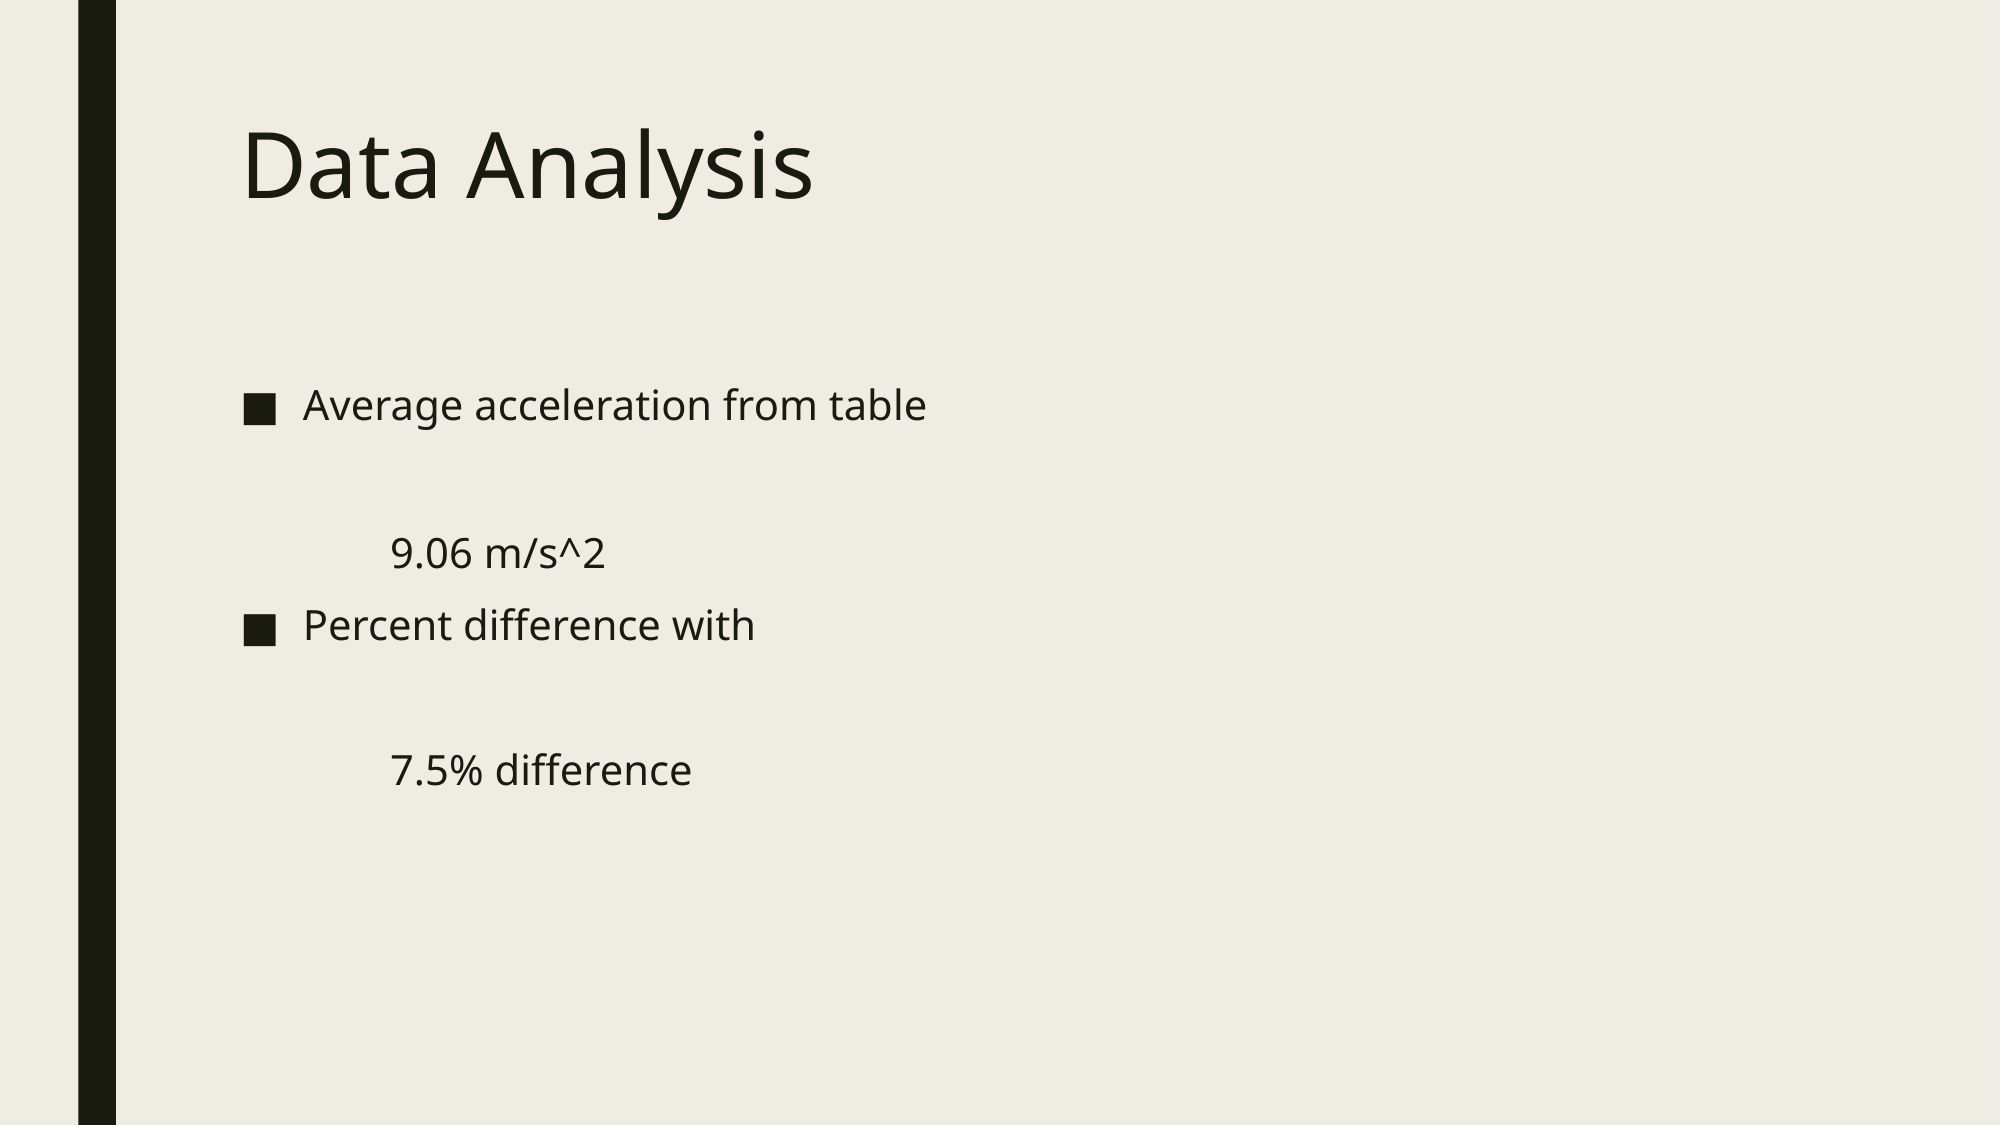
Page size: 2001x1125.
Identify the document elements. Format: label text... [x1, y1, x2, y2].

title Data Analysis [225, 112, 1800, 357]
